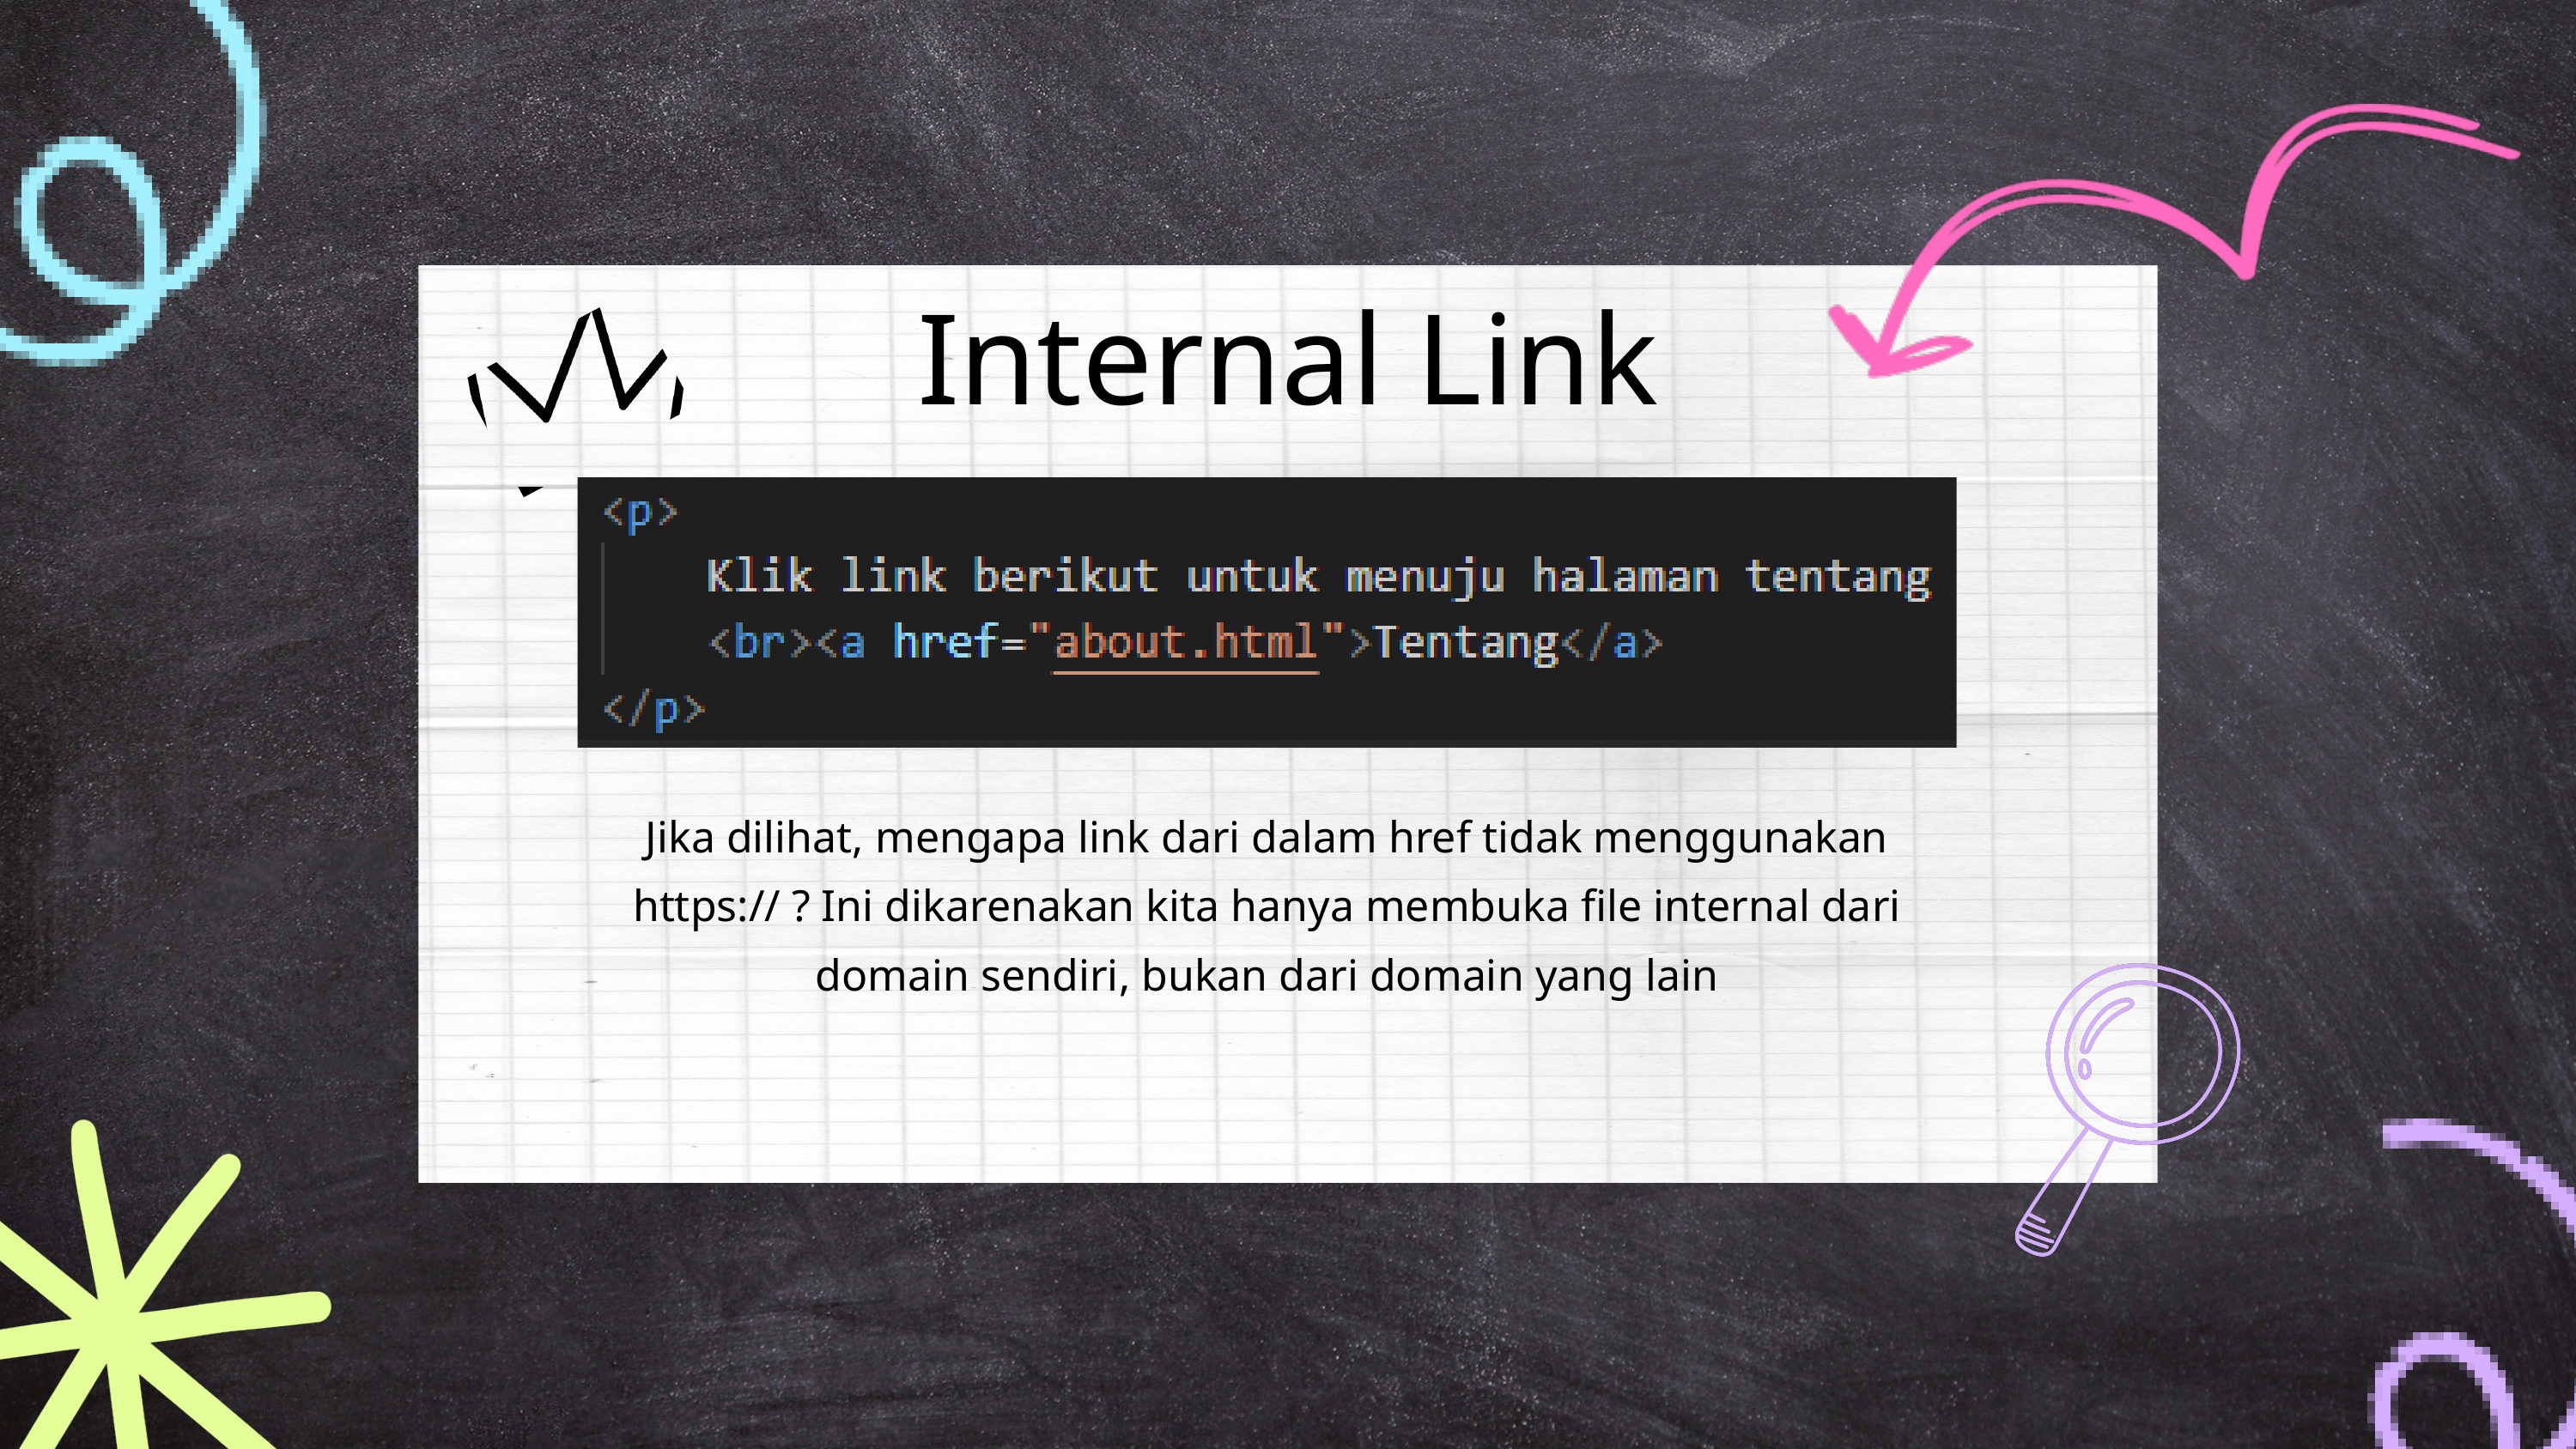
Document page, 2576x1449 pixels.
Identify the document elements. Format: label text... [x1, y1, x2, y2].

text_box Jika dilihat, mengapa link dari dalam href tidak menggunakan https:// ? Ini dikarenakan kita hanya membuka file internal dari domain sendiri, bukan dari domain yang lain [556, 791, 1978, 1000]
text_box [0, 1119, 337, 1449]
text_box [0, 0, 2576, 1449]
text_box [0, 0, 267, 367]
text_box Internal Link [595, 327, 1981, 431]
text_box [577, 477, 1957, 748]
text_box [418, 265, 2158, 1183]
text_box [2299, 1119, 2576, 1449]
text_box [2014, 962, 2244, 1257]
text_box [461, 290, 652, 498]
text_box [1826, 104, 2524, 379]
